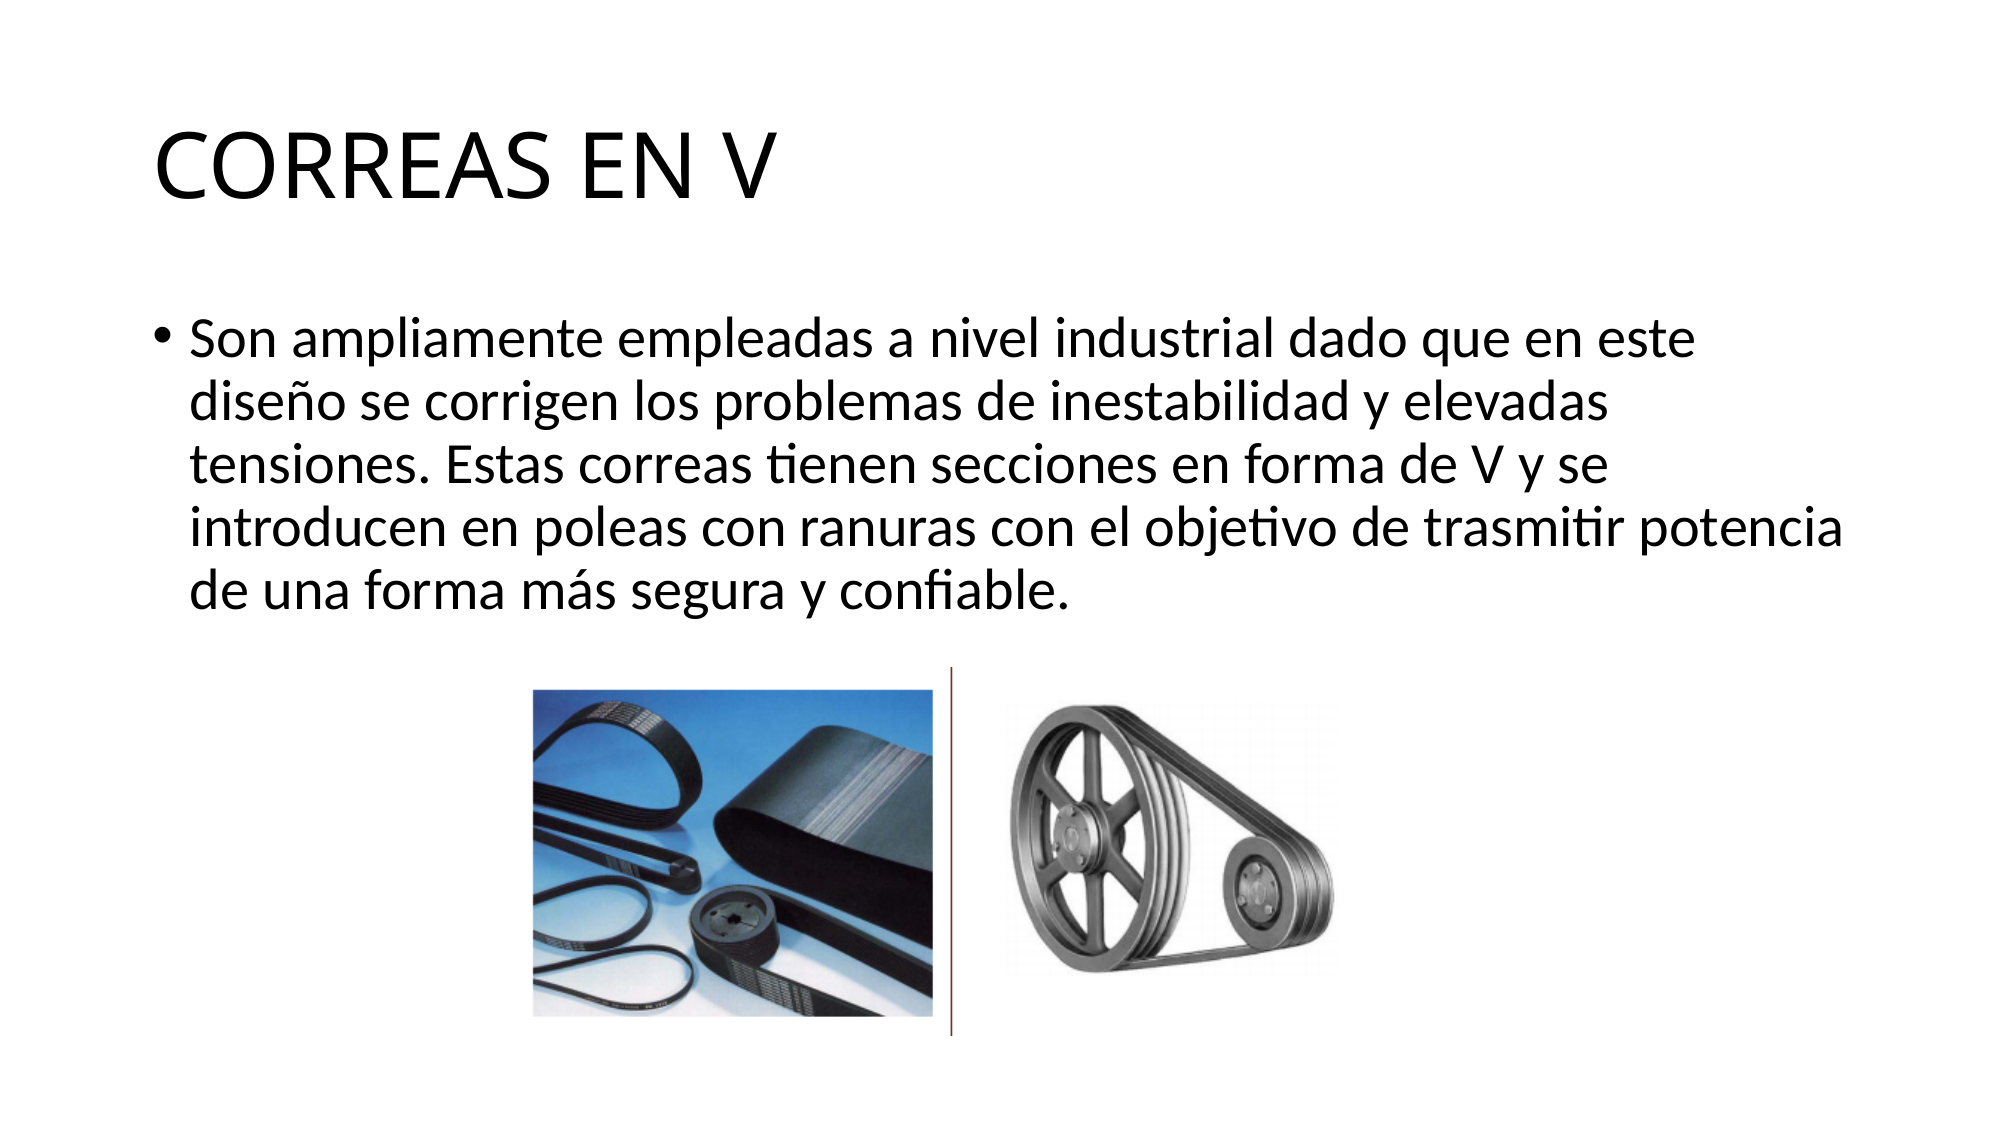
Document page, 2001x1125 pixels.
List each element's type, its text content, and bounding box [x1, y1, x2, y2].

title CORREAS EN V [137, 59, 1863, 278]
list Son ampliamente empleadas a nivel industrial dado que en este diseño se corrigen los problemas de inestabilidad y elevadas tensiones. Estas correas tienen secciones en forma de V y se introducen en poleas con ranuras con el objetivo de trasmitir potencia de una forma más segura y confiable. [137, 299, 1863, 1014]
picture [518, 667, 1385, 1036]
